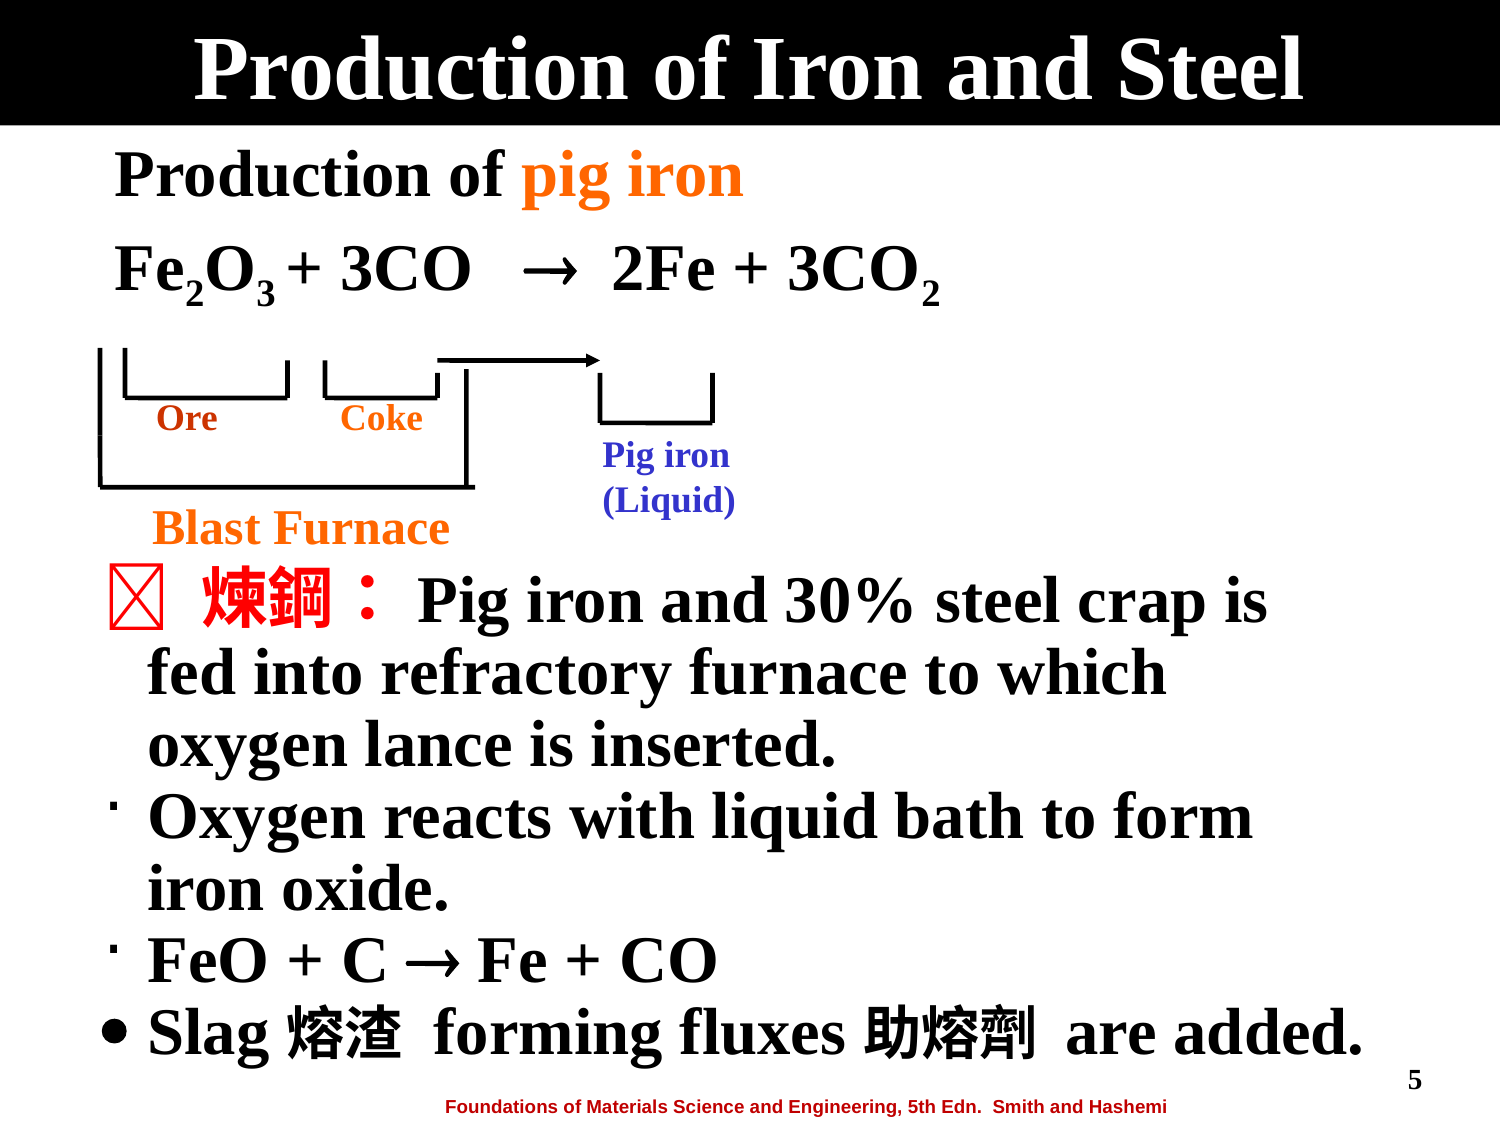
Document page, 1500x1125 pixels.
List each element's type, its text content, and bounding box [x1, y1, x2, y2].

text_box Pig iron (Liquid) [587, 422, 751, 528]
text_box Blast Furnace [137, 487, 467, 558]
text_box Production of Iron and Steel [0, 0, 1500, 126]
text_box  煉鋼：Pig iron and 30% steel crap is fed into refractory furnace to which oxygen lance is inserted. Oxygen reacts with liquid bath to form iron oxide. FeO + C  Fe + CO  Slag熔渣 forming fluxes助熔劑 are added. [88, 558, 1388, 1077]
text_box [437, 354, 601, 367]
text_box Ore [141, 385, 238, 446]
text_box Coke [325, 385, 439, 446]
text_box Production of pig iron Fe2O3 + 3CO  2Fe + 3CO2 [99, 126, 1375, 558]
slide_number 5 [1087, 1052, 1438, 1113]
